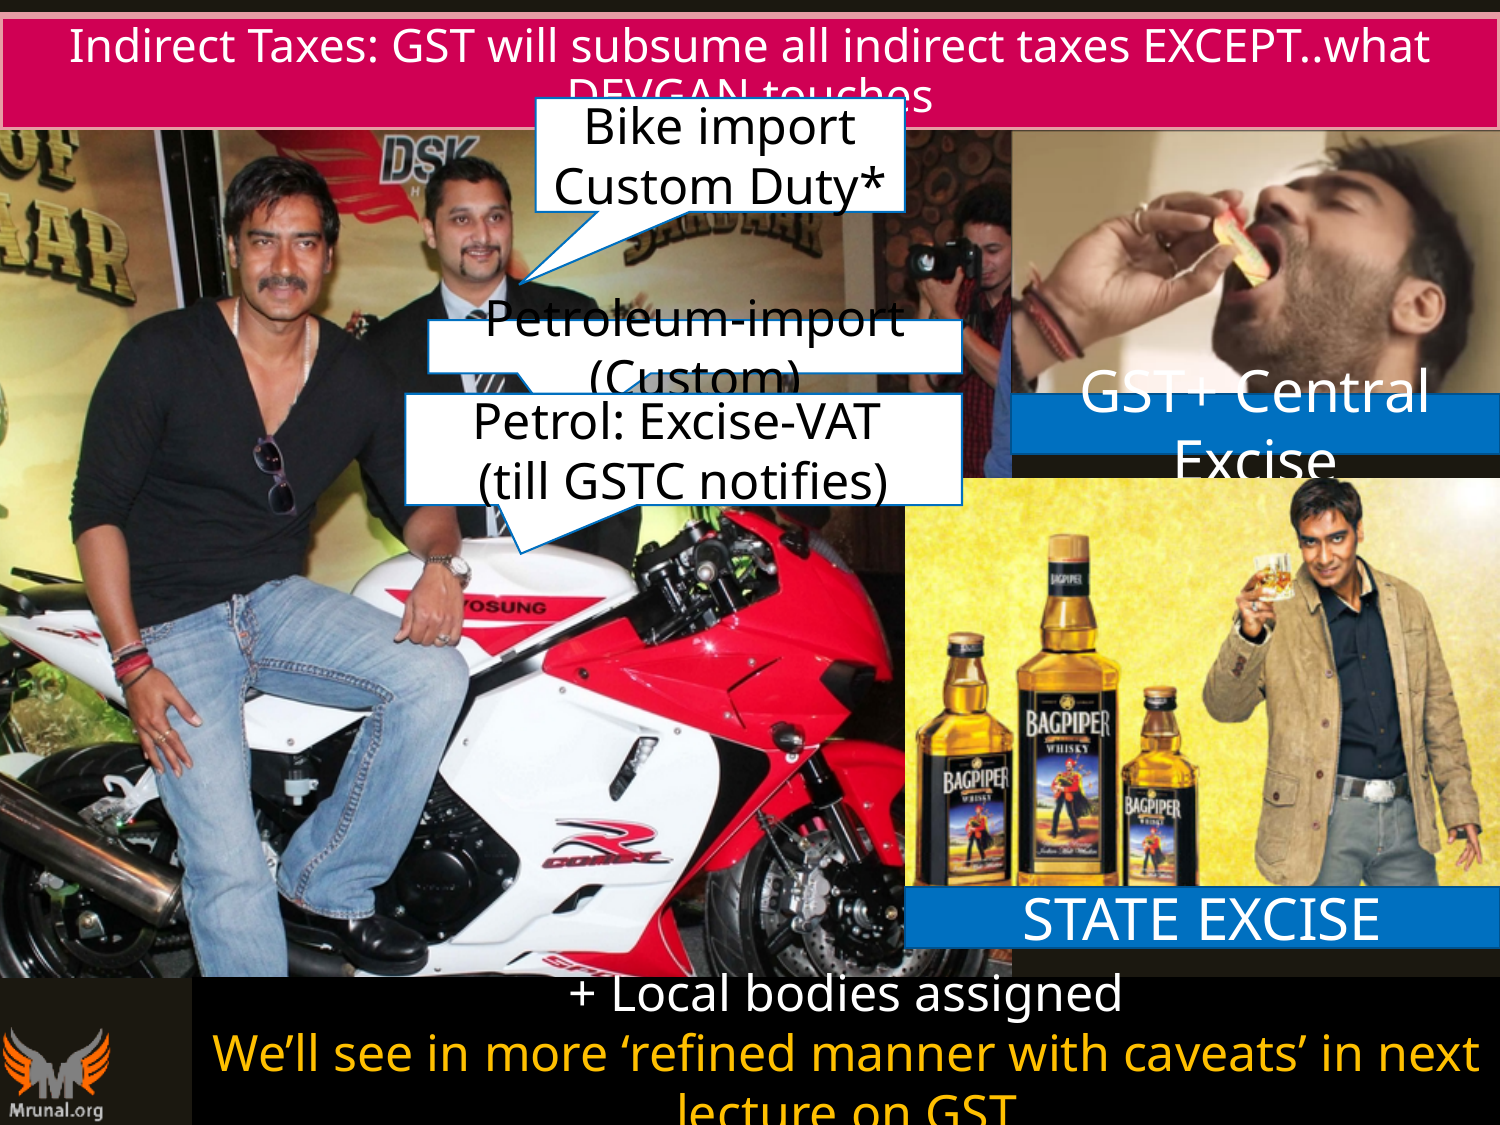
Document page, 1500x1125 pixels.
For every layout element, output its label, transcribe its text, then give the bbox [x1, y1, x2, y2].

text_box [904, 478, 1500, 948]
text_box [1011, 130, 1500, 455]
text_box + Local bodies assigned We’ll see in more ‘refined manner with caveats’ in next lecture on GST [192, 977, 1500, 1125]
title Indirect Taxes: GST will subsume all indirect taxes EXCEPT..what DEVGAN touches [0, 12, 1500, 130]
picture [0, 130, 1012, 978]
picture [0, 1024, 114, 1125]
text_box Bike import Custom Duty* [534, 96, 906, 130]
